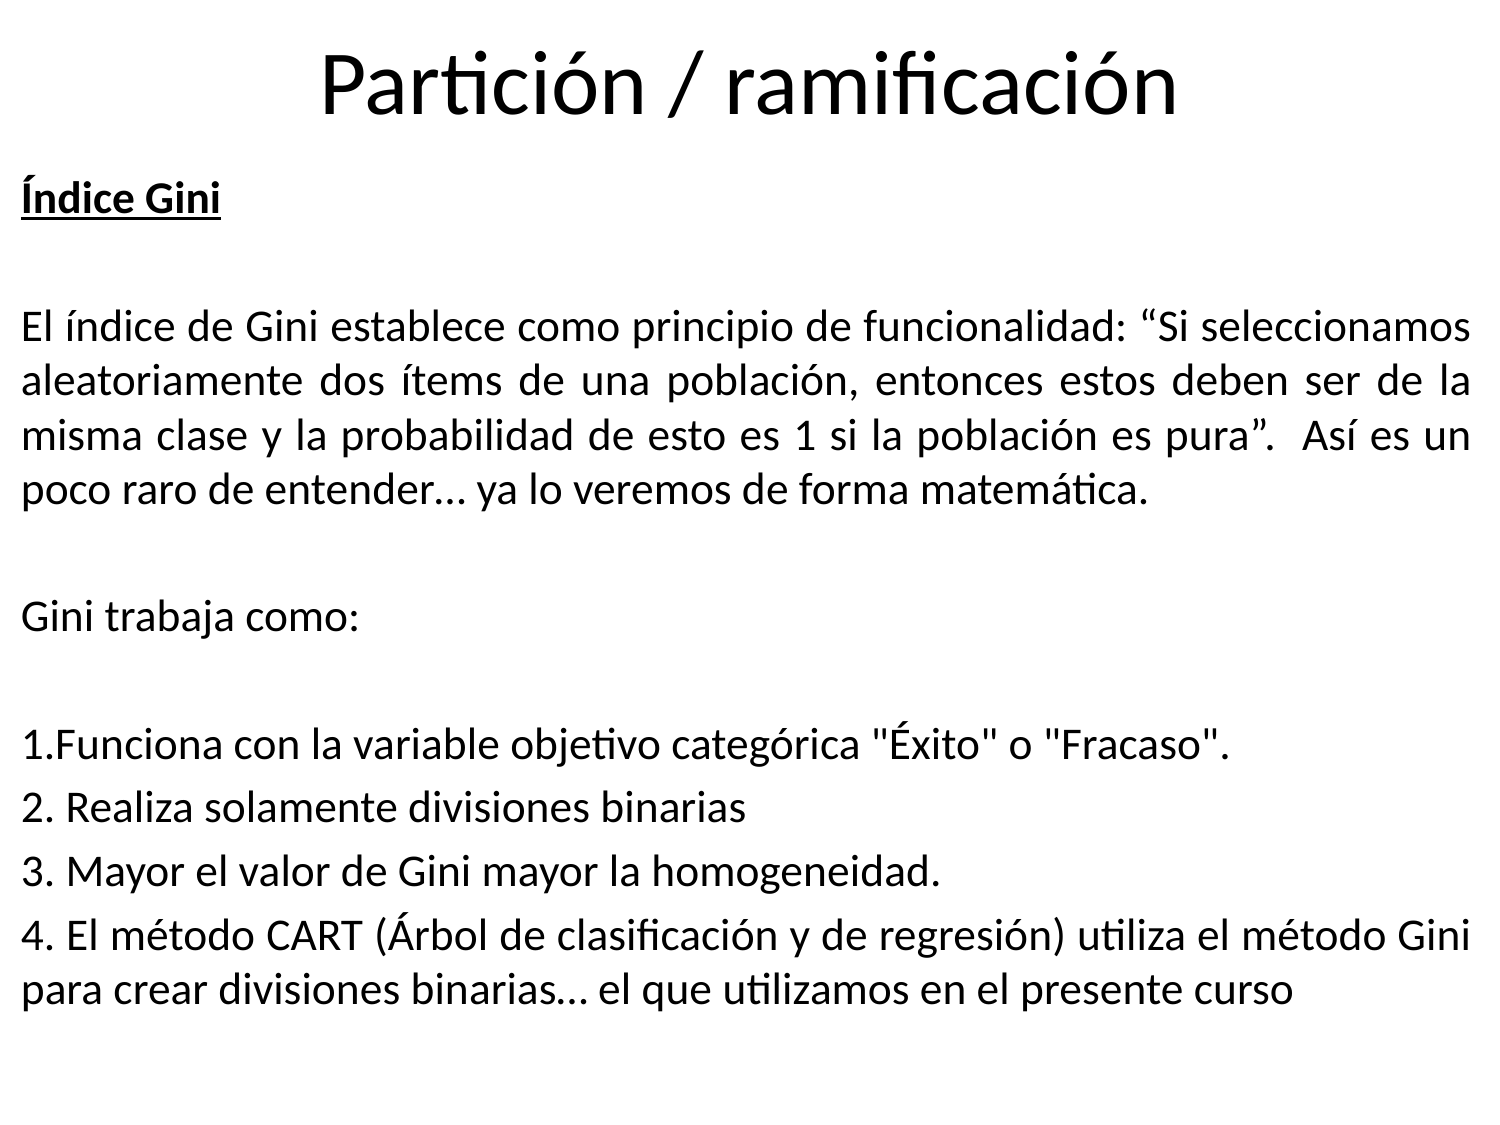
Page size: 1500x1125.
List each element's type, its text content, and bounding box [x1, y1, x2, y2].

list Índice Gini El índice de Gini establece como principio de funcionalidad: “Si seleccionamos aleatoriamente dos ítems de una población, entonces estos deben ser de la misma clase y la probabilidad de esto es 1 si la población es pura”. Así es un poco raro de entender… ya lo veremos de forma matemática. Gini trabaja como: 1.Funciona con la variable objetivo categórica "Éxito" o "Fracaso". 2. Realiza solamente divisiones binarias 3. Mayor el valor de Gini mayor la homogeneidad. 4. El método CART (Árbol de clasificación y de regresión) utiliza el método Gini para crear divisiones binarias… el que utilizamos en el presente curso [5, 160, 1489, 1071]
title Partición / ramificación [0, 7, 1500, 149]
